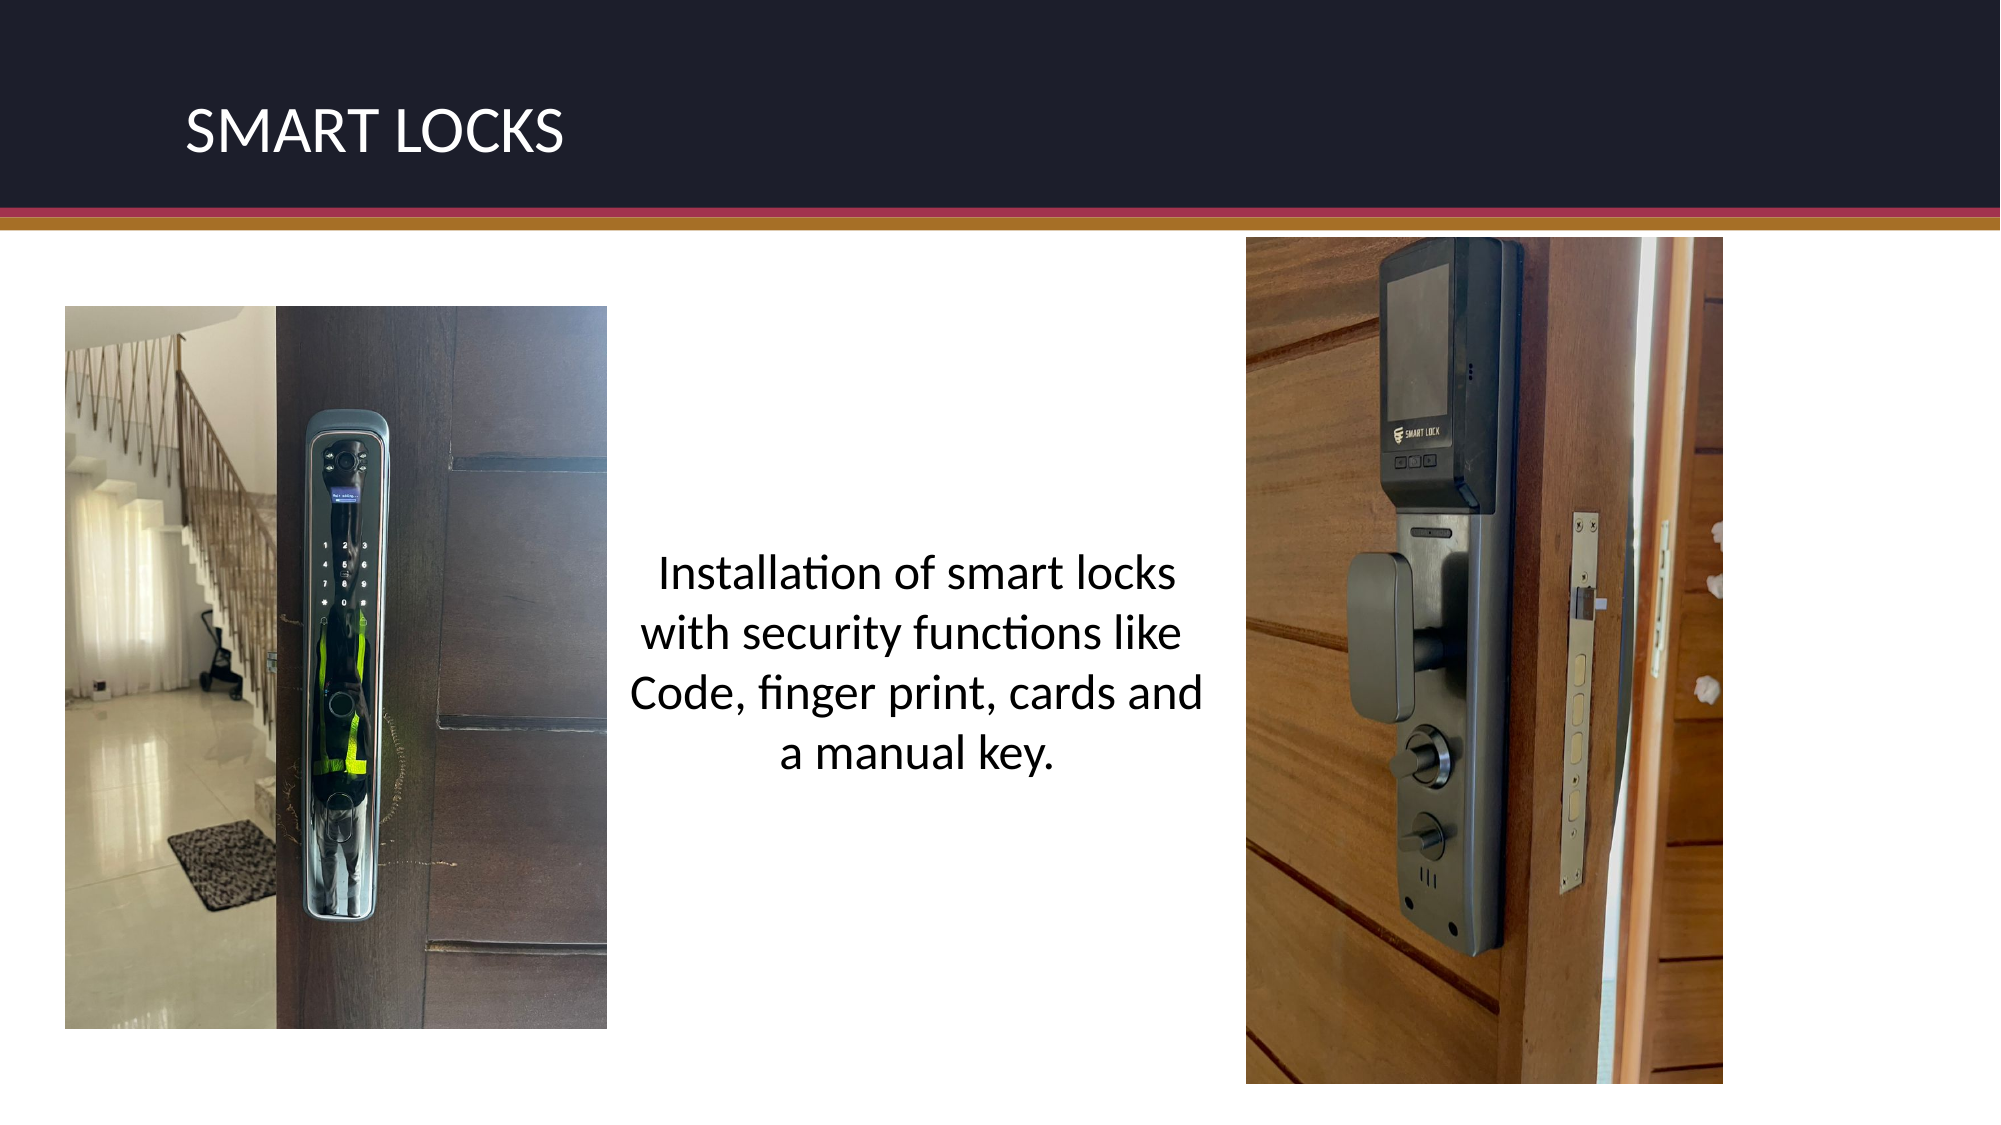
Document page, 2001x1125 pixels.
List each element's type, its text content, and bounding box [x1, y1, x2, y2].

picture [1246, 237, 1723, 1084]
picture [65, 306, 607, 1029]
text_box Installation of smart locks with security functions like Code, finger print, cards and a manual key. [607, 531, 1228, 787]
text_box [0, 0, 2000, 231]
